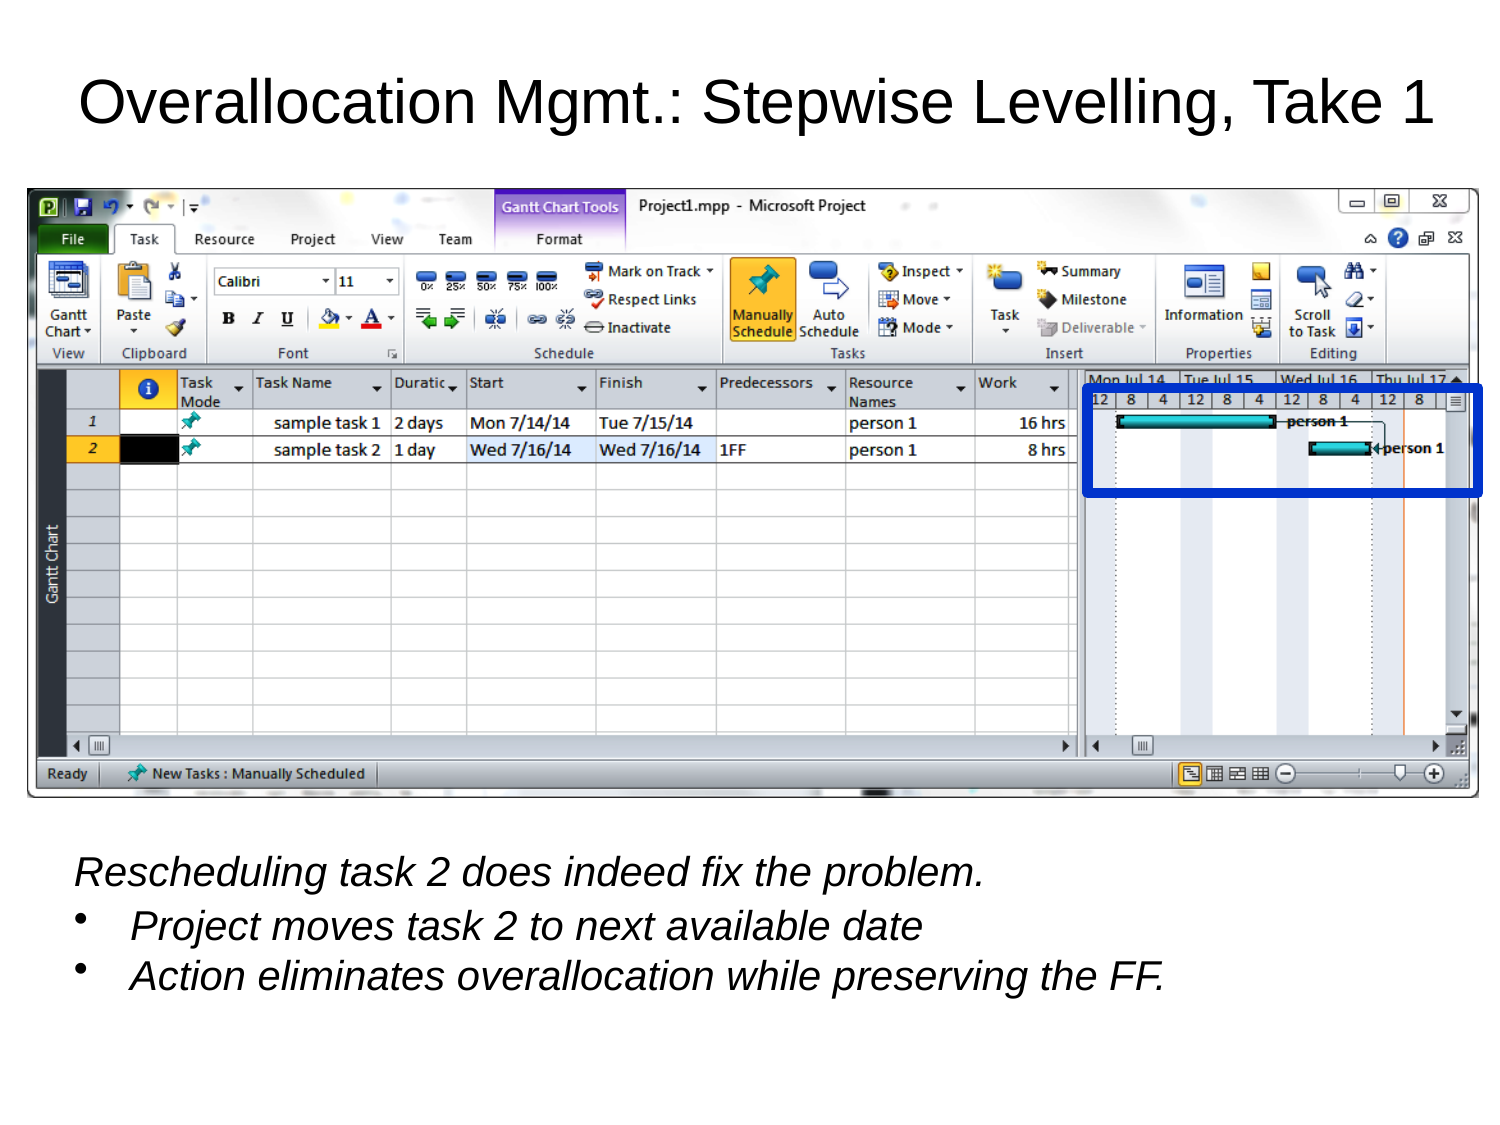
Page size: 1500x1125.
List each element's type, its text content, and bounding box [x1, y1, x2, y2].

title Overallocation Mgmt.: Stepwise Levelling, Take 1 [55, 45, 1461, 152]
text_box Rescheduling task 2 does indeed fix the problem. Project moves task 2 to next available date Action eliminates overallocation while preserving the FF. [58, 837, 1409, 1022]
picture [26, 188, 1479, 798]
